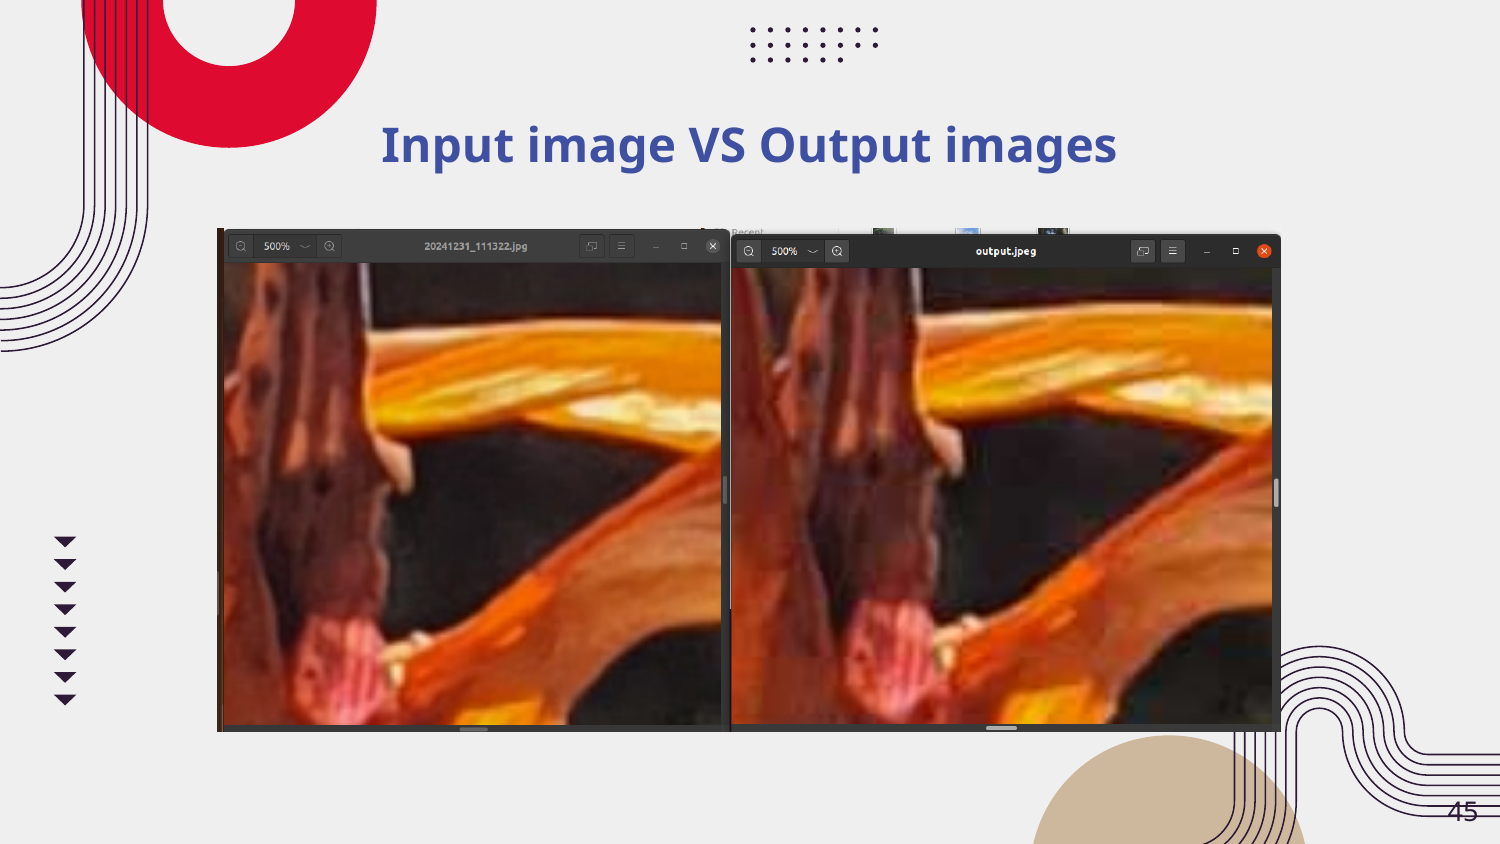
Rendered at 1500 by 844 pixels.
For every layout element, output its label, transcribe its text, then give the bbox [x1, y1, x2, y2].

slide_number 45 [1403, 779, 1494, 844]
text_box Input image VS Output images [363, 99, 1137, 188]
picture [216, 228, 1281, 733]
